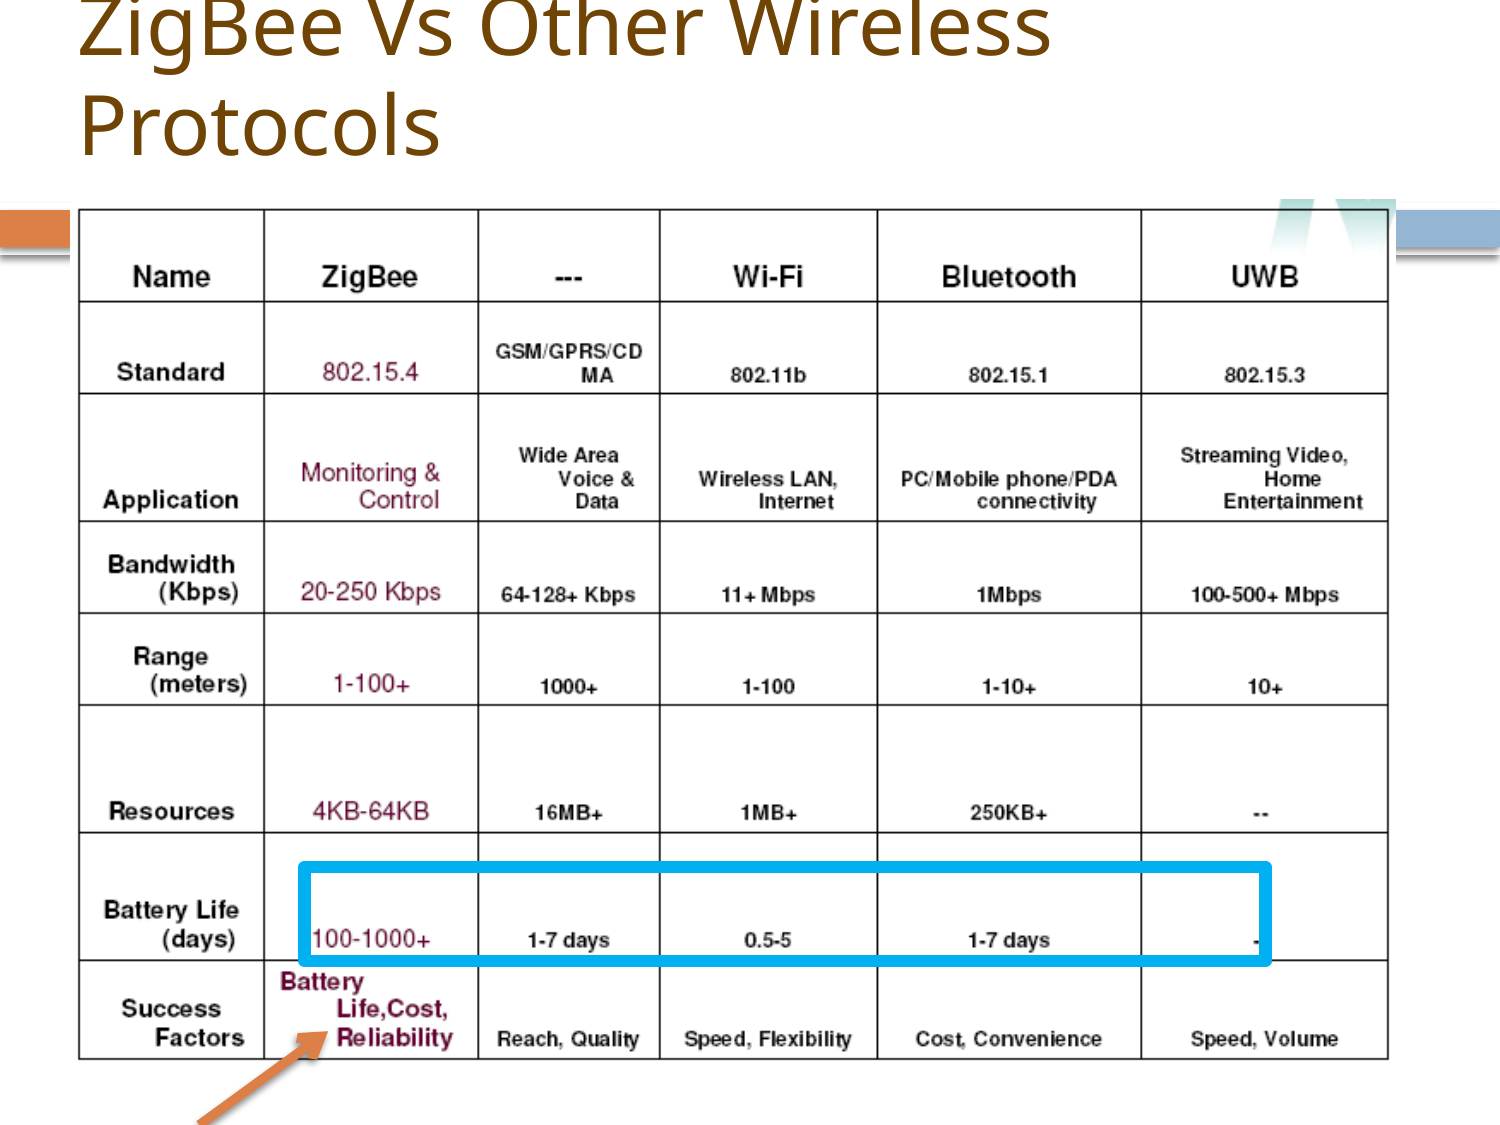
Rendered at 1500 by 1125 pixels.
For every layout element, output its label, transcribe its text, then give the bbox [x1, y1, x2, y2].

title ZigBee Vs Other Wireless Protocols [62, 0, 1413, 145]
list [70, 198, 1396, 1068]
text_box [198, 1030, 329, 1125]
